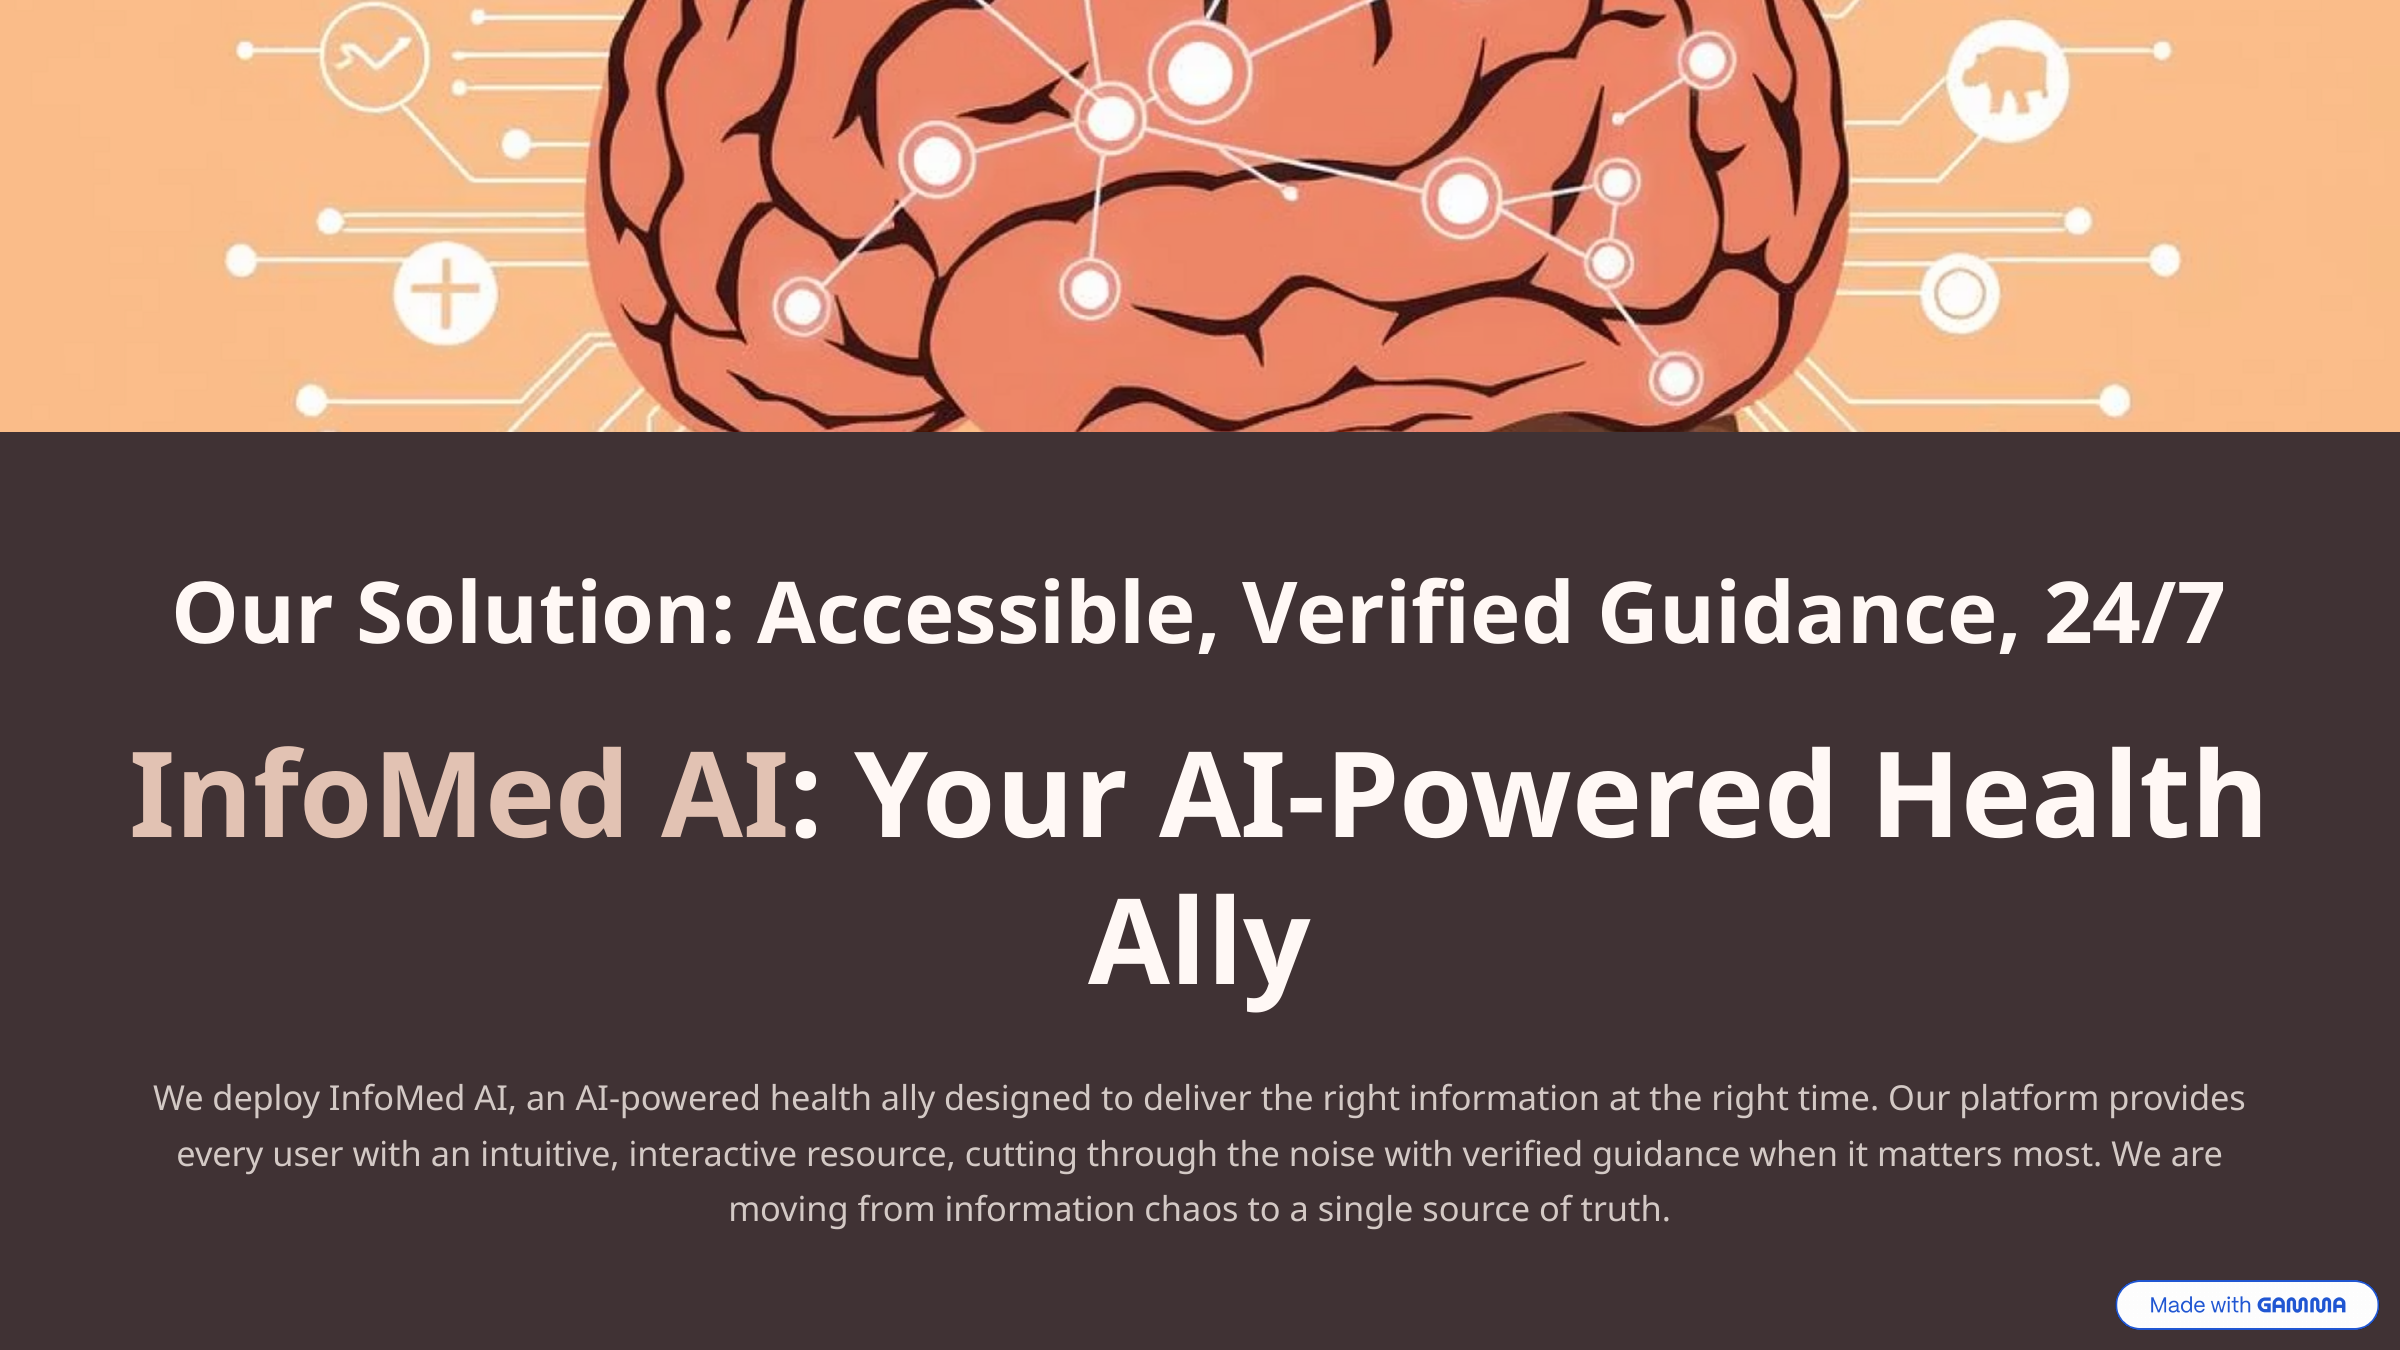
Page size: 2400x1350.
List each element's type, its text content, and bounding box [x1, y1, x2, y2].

picture [2106, 1271, 2389, 1339]
text_box InfoMed AI: Your AI-Powered Health Ally [120, 712, 2280, 1011]
text_box Our Solution: Accessible, Verified Guidance, 24/7 [124, 553, 2276, 662]
text_box We deploy InfoMed AI, an AI-powered health ally designed to deliver the right information at the right time. Our platform provides every user with an intuitive, interactive resource, cutting through the noise with verified guidance when it matters most. We are moving from information chaos to a single source of truth. [120, 1062, 2280, 1229]
picture [0, 0, 2400, 432]
